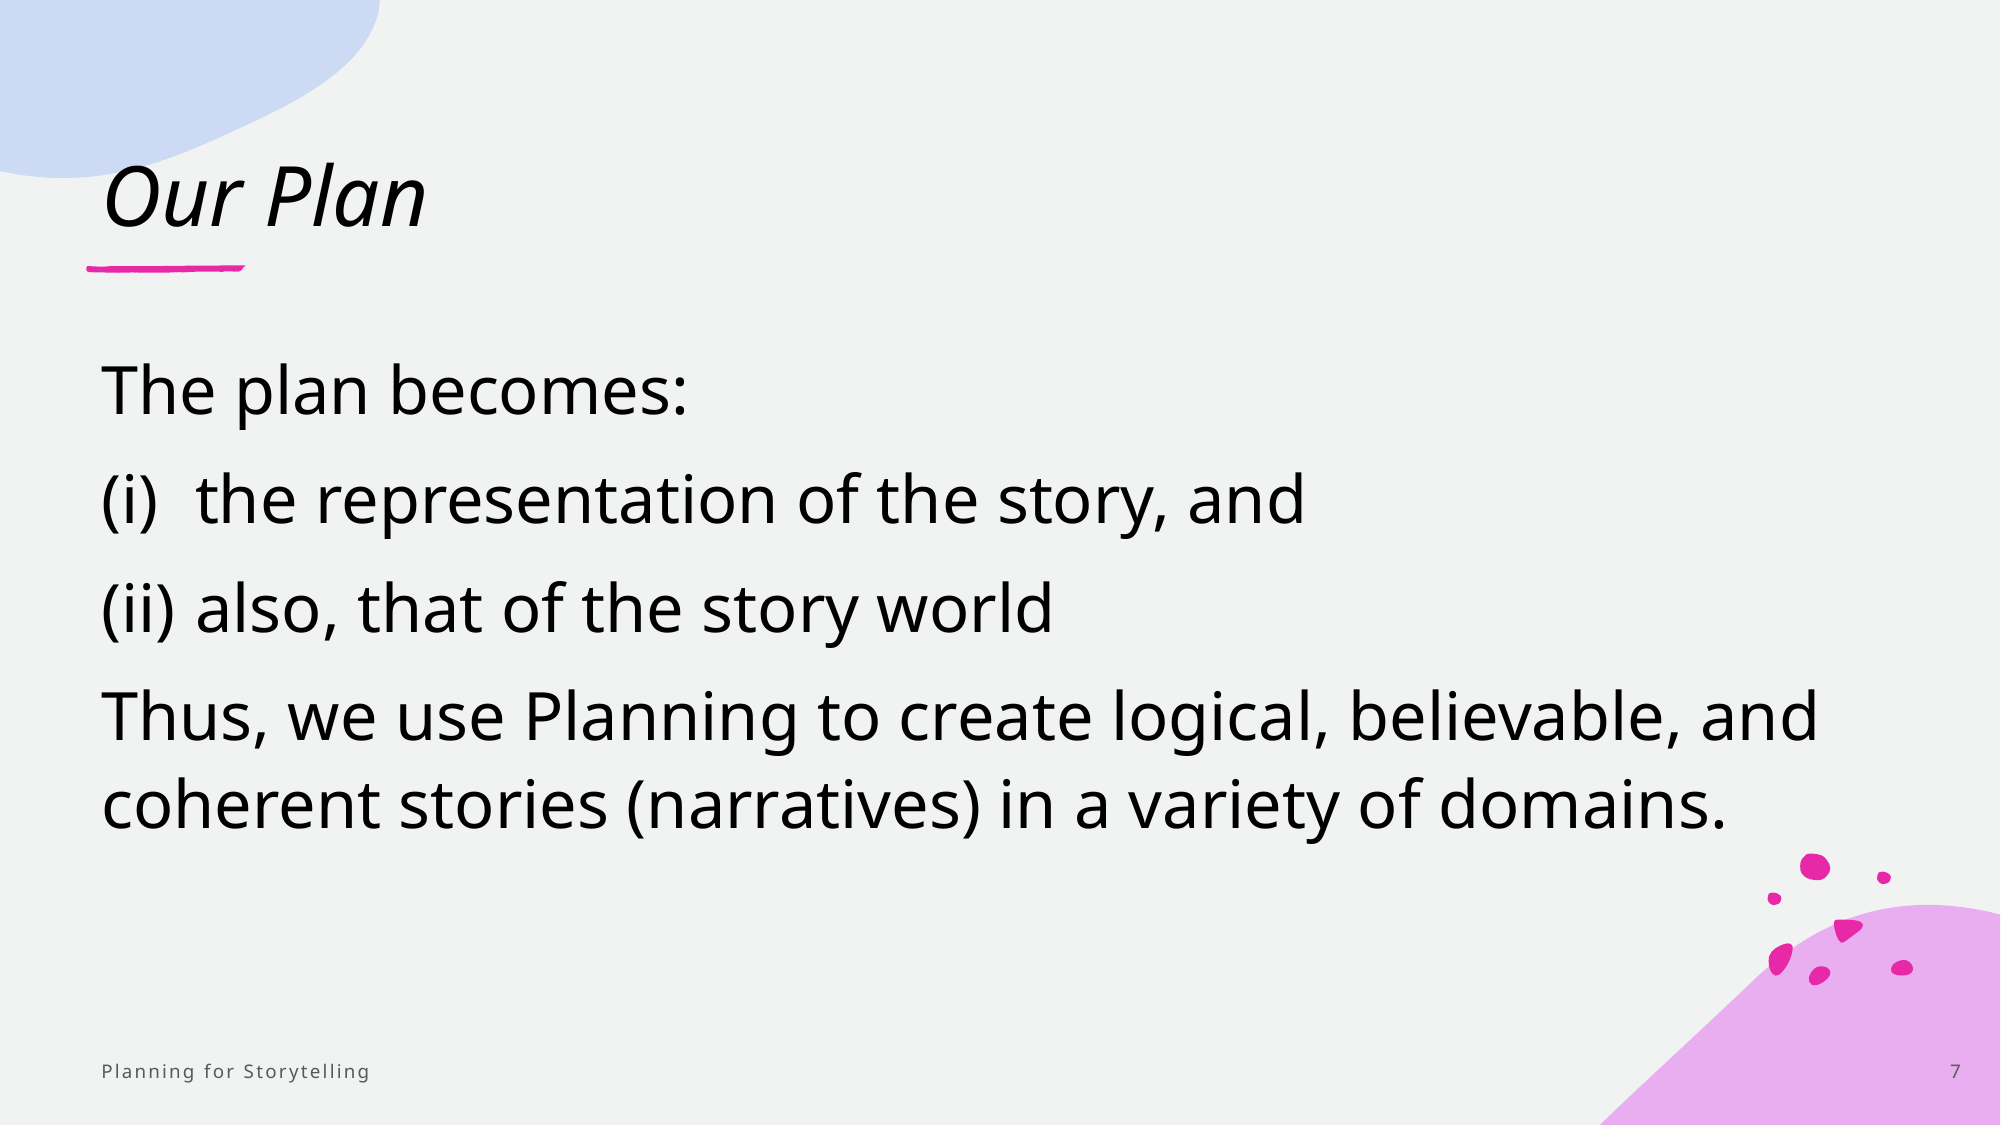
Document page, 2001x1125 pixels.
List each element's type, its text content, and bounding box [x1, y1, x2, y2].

title Our Plan [86, 129, 1740, 251]
footer Planning for Storytelling [86, 1042, 653, 1103]
list The plan becomes: the representation of the story, and also, that of the story world Thus, we use Planning to create logical, believable, and coherent stories (narratives) in a variety of domains. [86, 332, 1947, 961]
slide_number 7 [1911, 1042, 1999, 1103]
